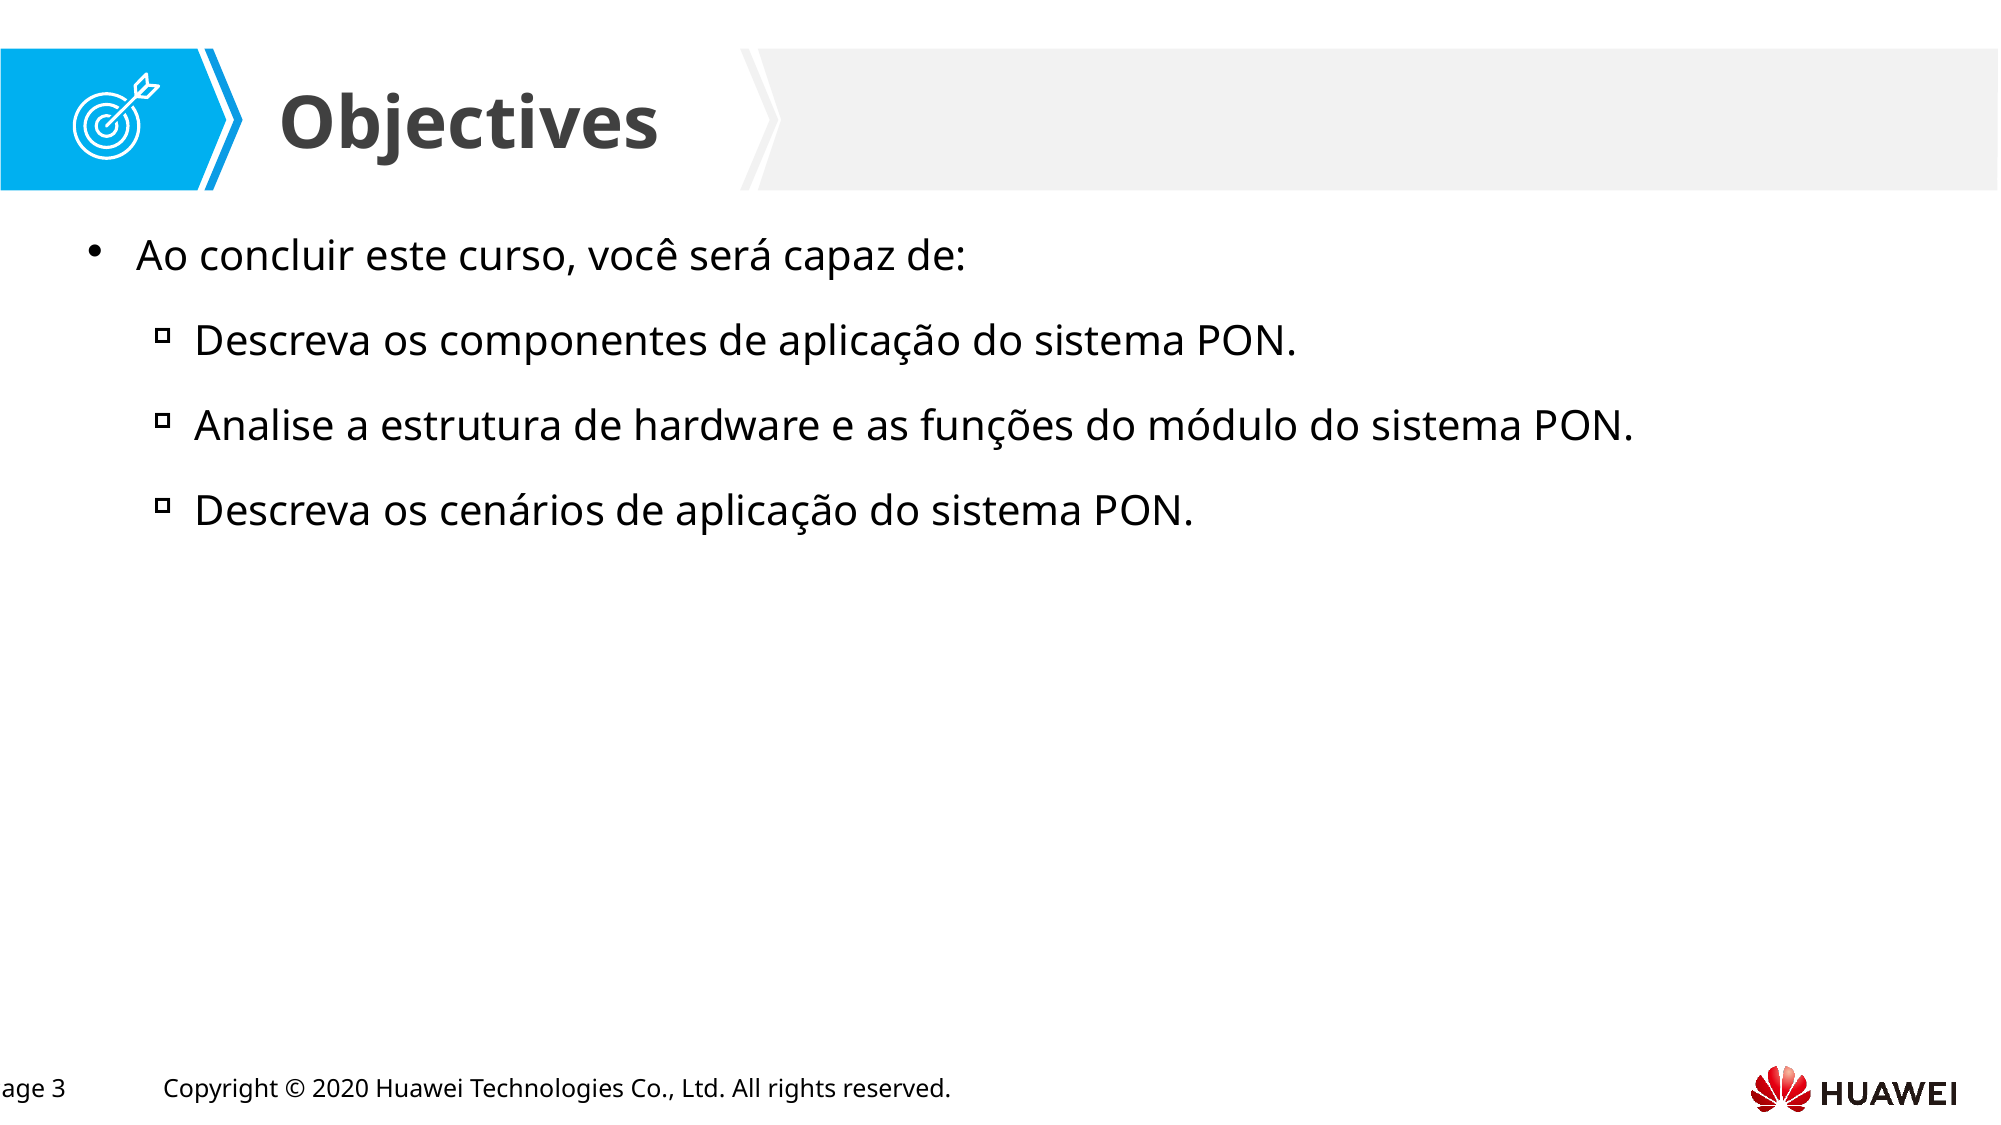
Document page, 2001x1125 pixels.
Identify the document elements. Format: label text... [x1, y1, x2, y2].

picture [1751, 1066, 1956, 1112]
list Ao concluir este curso, você será capaz de: Descreva os componentes de aplicação do sistema PON. Analise a estrutura de hardware e as funções do módulo do sistema PON. Descreva os cenários de aplicação do sistema PON. [73, 202, 1929, 971]
